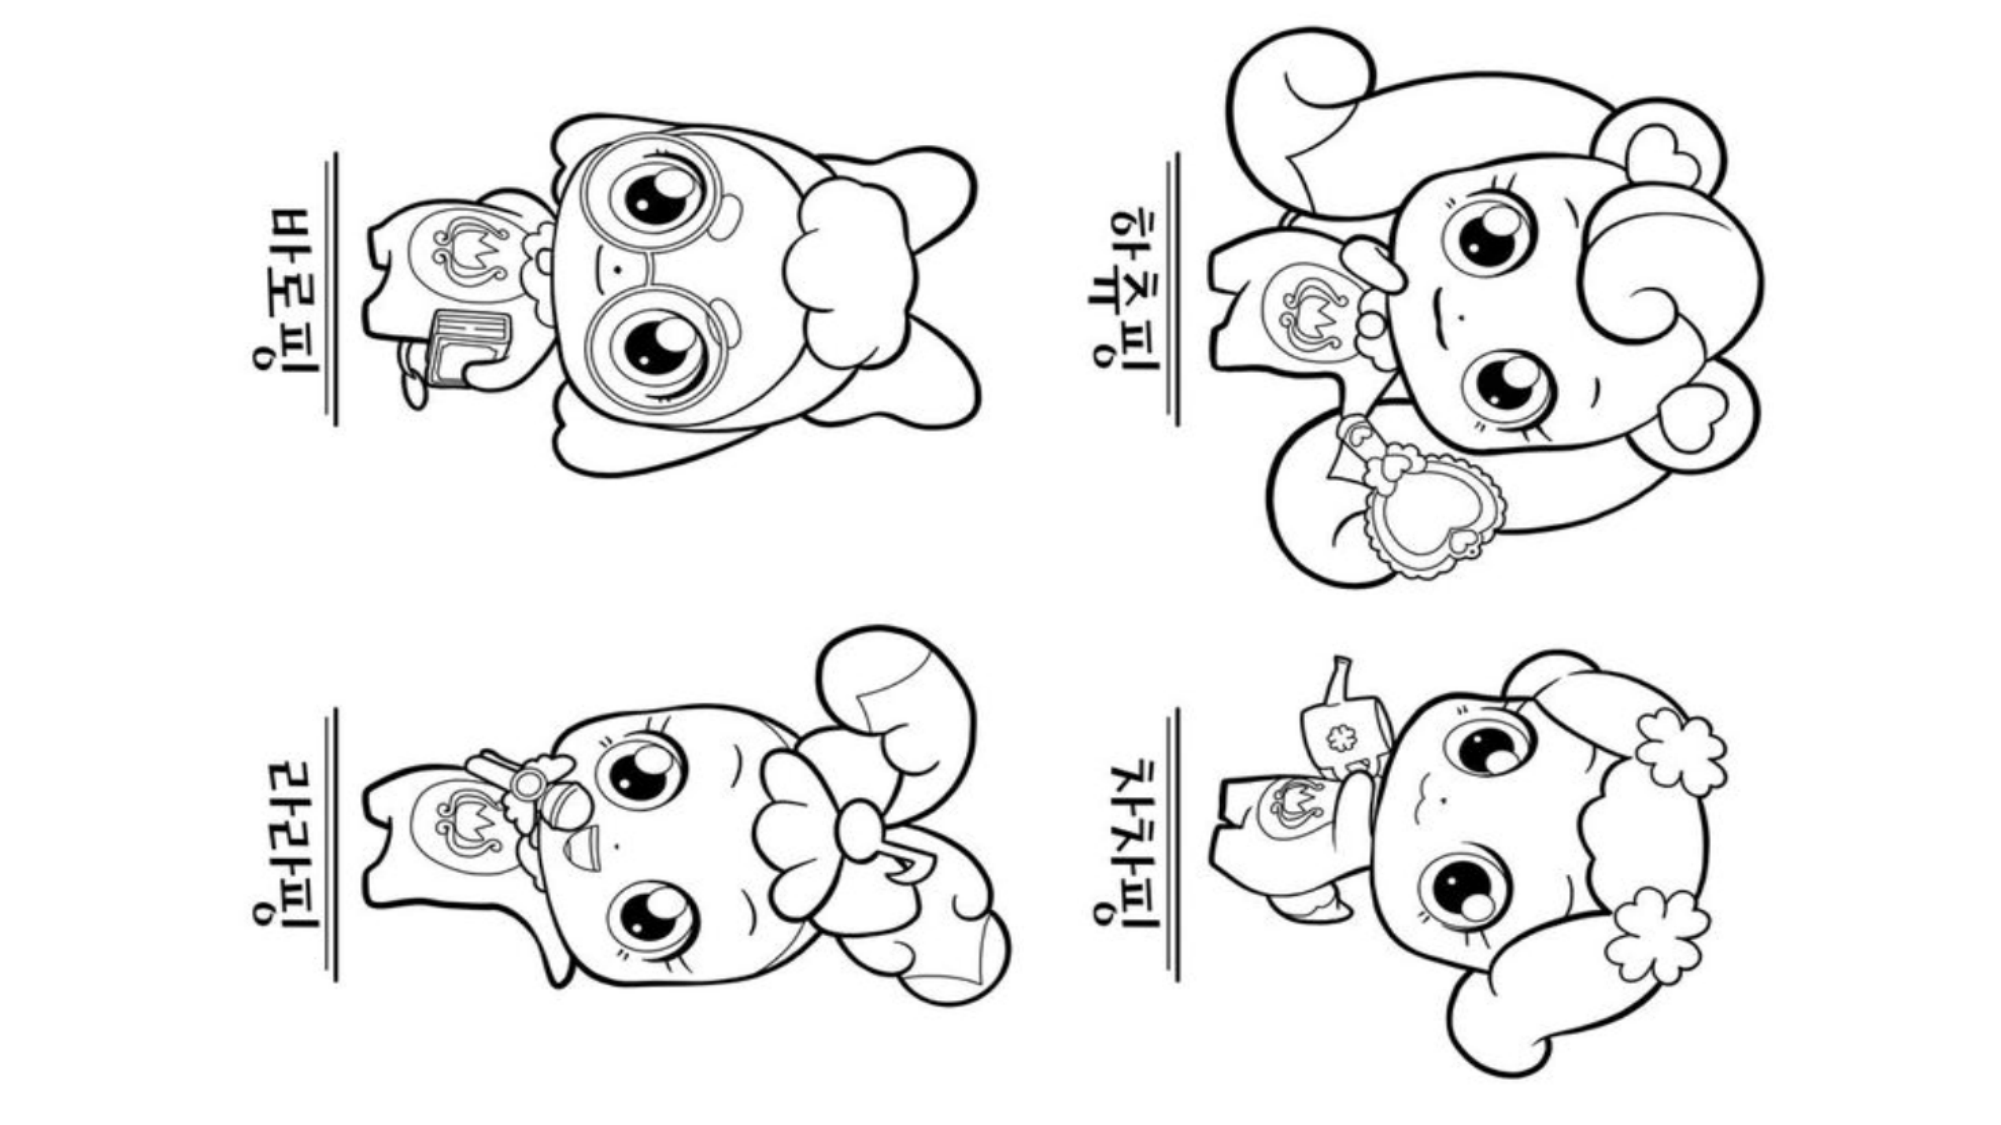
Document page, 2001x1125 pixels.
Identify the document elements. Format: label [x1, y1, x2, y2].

picture [151, 0, 1841, 1125]
